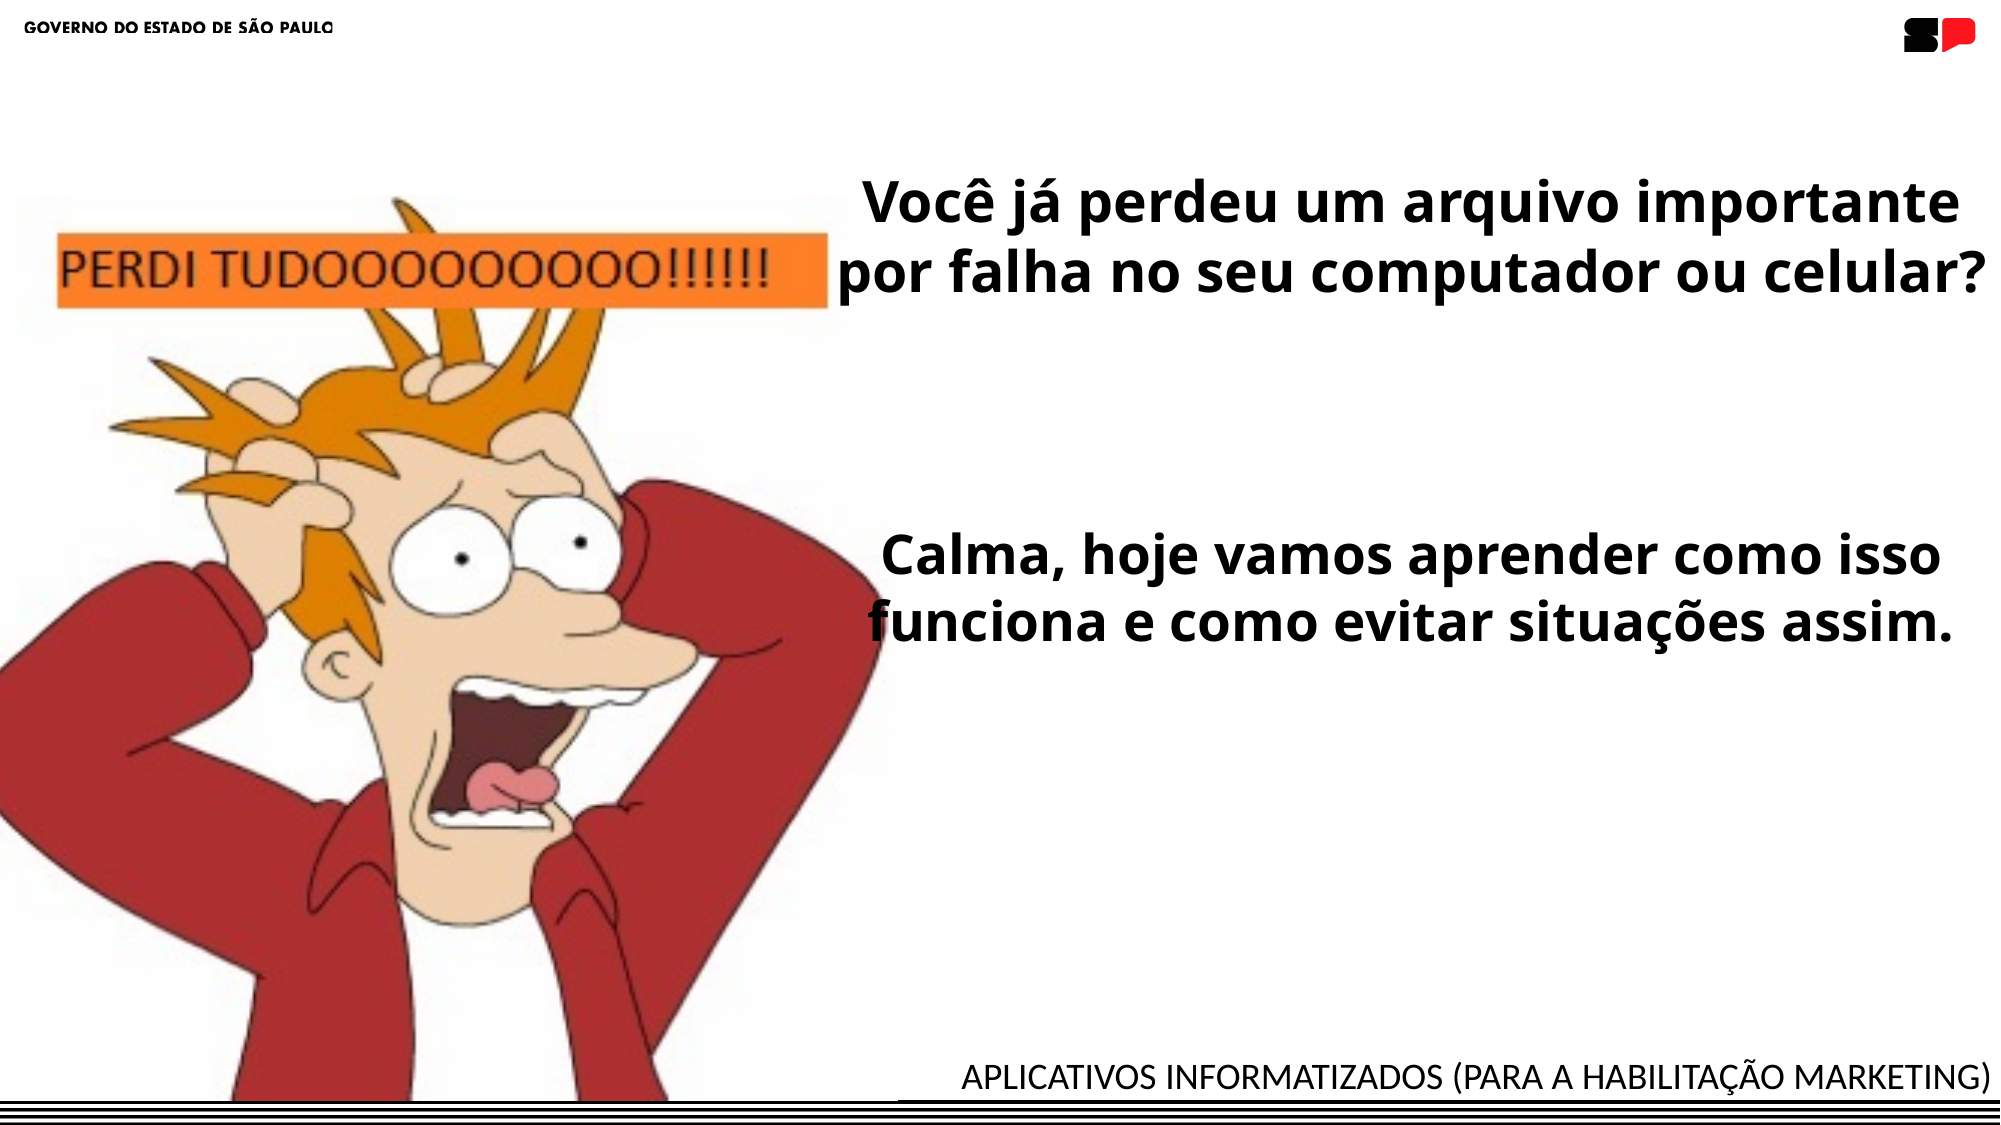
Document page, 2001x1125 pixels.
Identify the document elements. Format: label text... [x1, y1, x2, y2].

text_box Calma, hoje vamos aprender como isso funciona e como evitar situações assim. [898, 513, 1972, 714]
picture [0, 195, 898, 1101]
text_box Você já perdeu um arquivo importante por falha no seu computador ou celular? [817, 159, 2000, 360]
